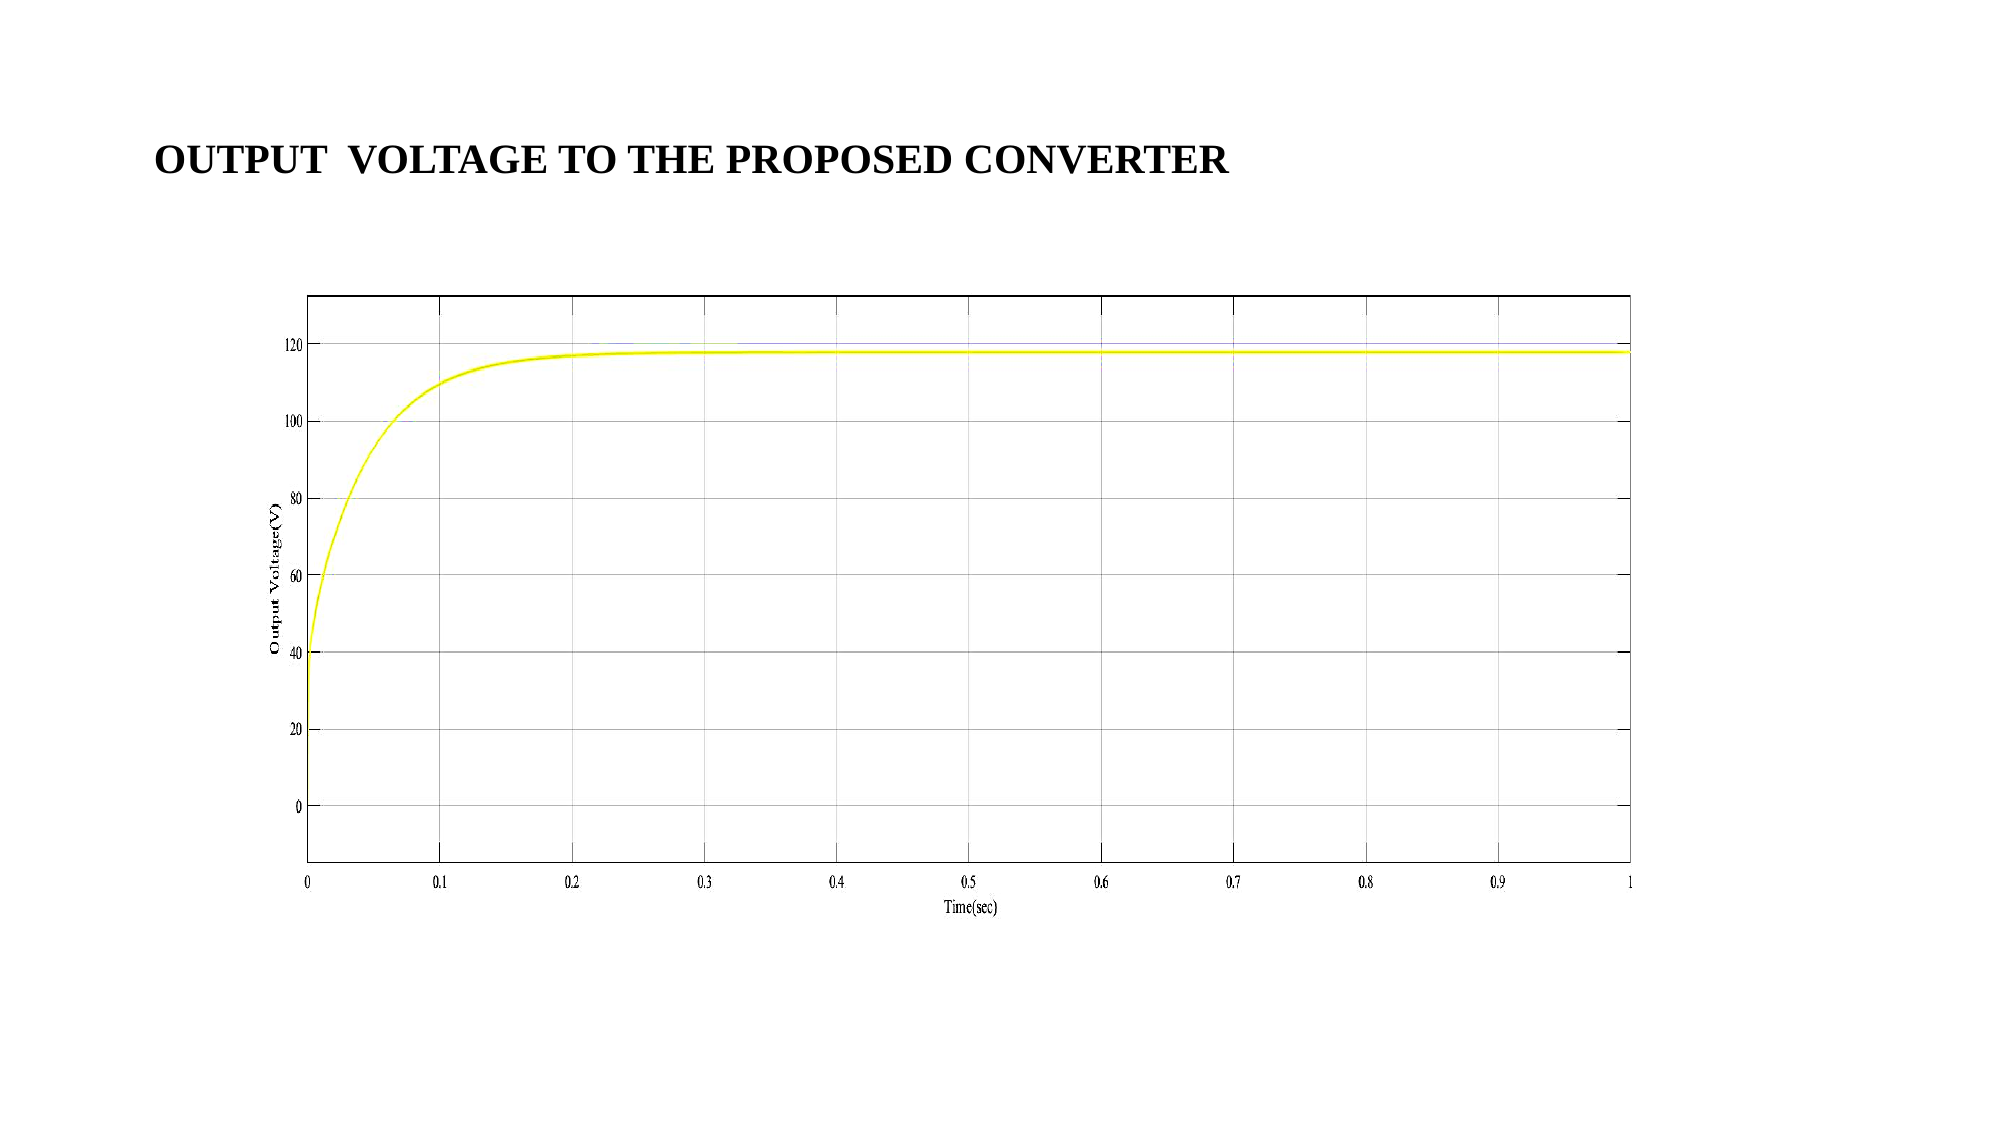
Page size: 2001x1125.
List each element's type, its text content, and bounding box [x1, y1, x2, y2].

picture [266, 284, 1643, 923]
text_box OUTPUT VOLTAGE TO THE PROPOSED CONVERTER [139, 124, 1503, 190]
